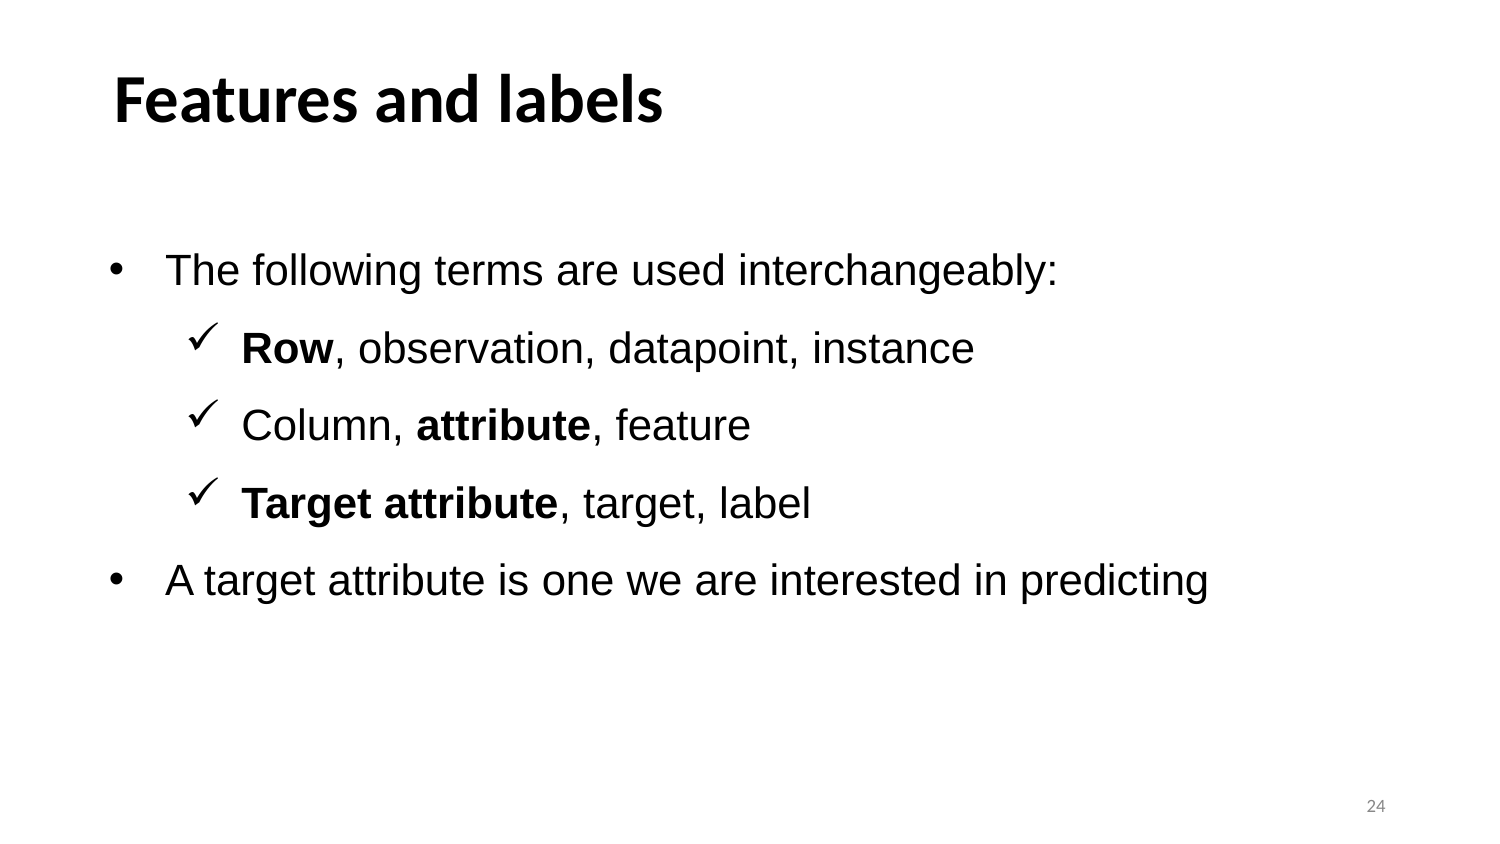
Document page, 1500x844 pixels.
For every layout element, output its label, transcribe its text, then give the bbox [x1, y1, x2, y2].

slide_number 24 [1059, 782, 1397, 827]
title Features and labels [103, 36, 1321, 164]
text_box The following terms are used interchangeably: Row, observation, datapoint, instance Column, attribute, feature Target attribute, target, label A target attribute is one we are interested in predicting [93, 234, 1386, 690]
